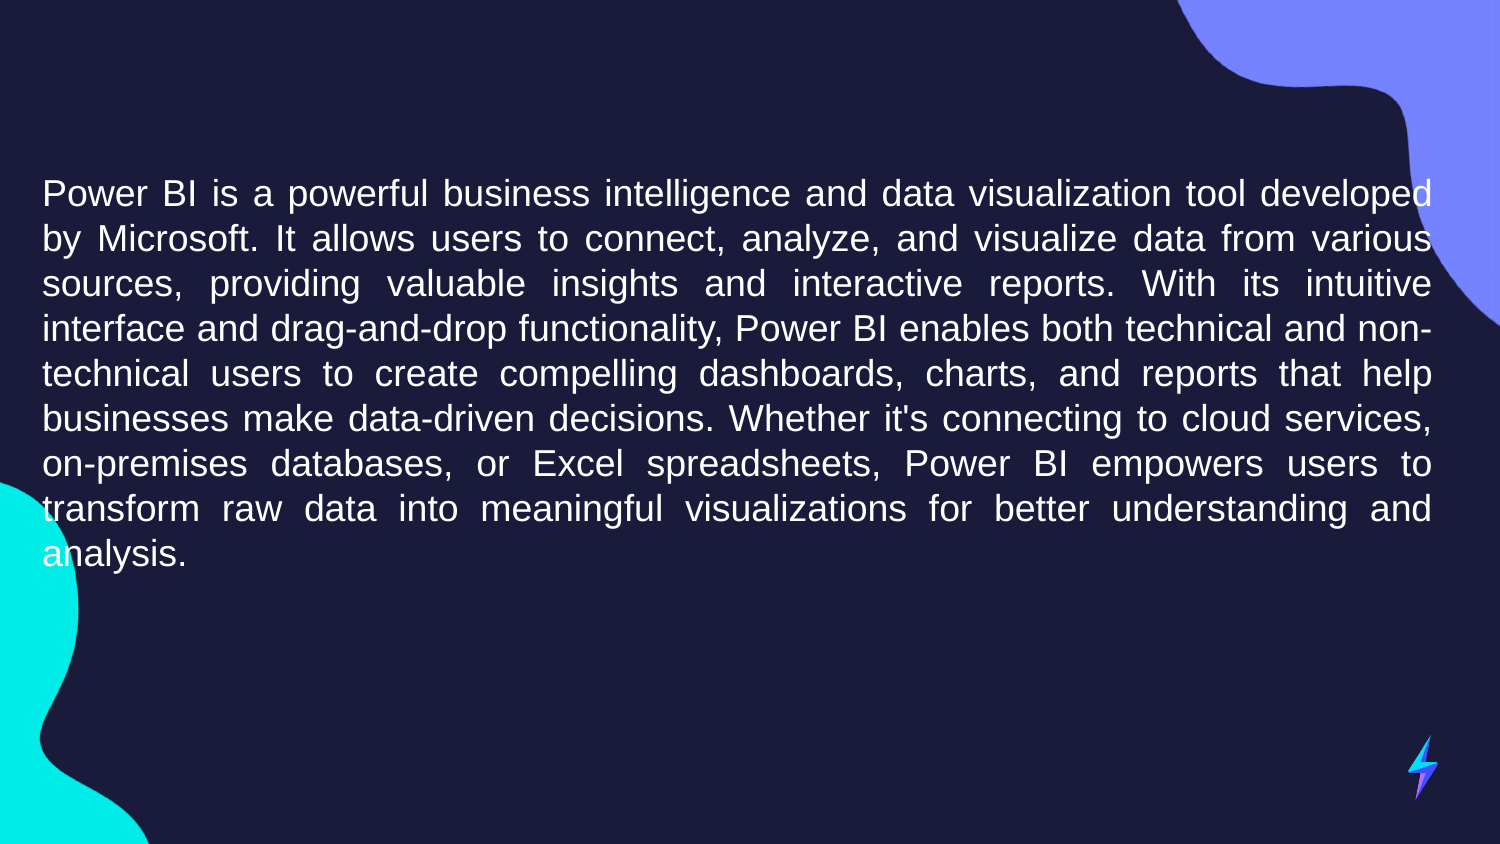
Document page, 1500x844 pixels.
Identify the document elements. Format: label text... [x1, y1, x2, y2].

text_box Power BI is a powerful business intelligence and data visualization tool developed by Microsoft. It allows users to connect, analyze, and visualize data from various sources, providing valuable insights and interactive reports. With its intuitive interface and drag-and-drop functionality, Power BI enables both technical and non-technical users to create compelling dashboards, charts, and reports that help businesses make data-driven decisions. Whether it's connecting to cloud services, on-premises databases, or Excel spreadsheets, Power BI empowers users to transform raw data into meaningful visualizations for better understanding and analysis. [27, 153, 1448, 589]
picture [1080, 0, 1500, 421]
picture [1408, 734, 1439, 801]
picture [0, 437, 294, 844]
